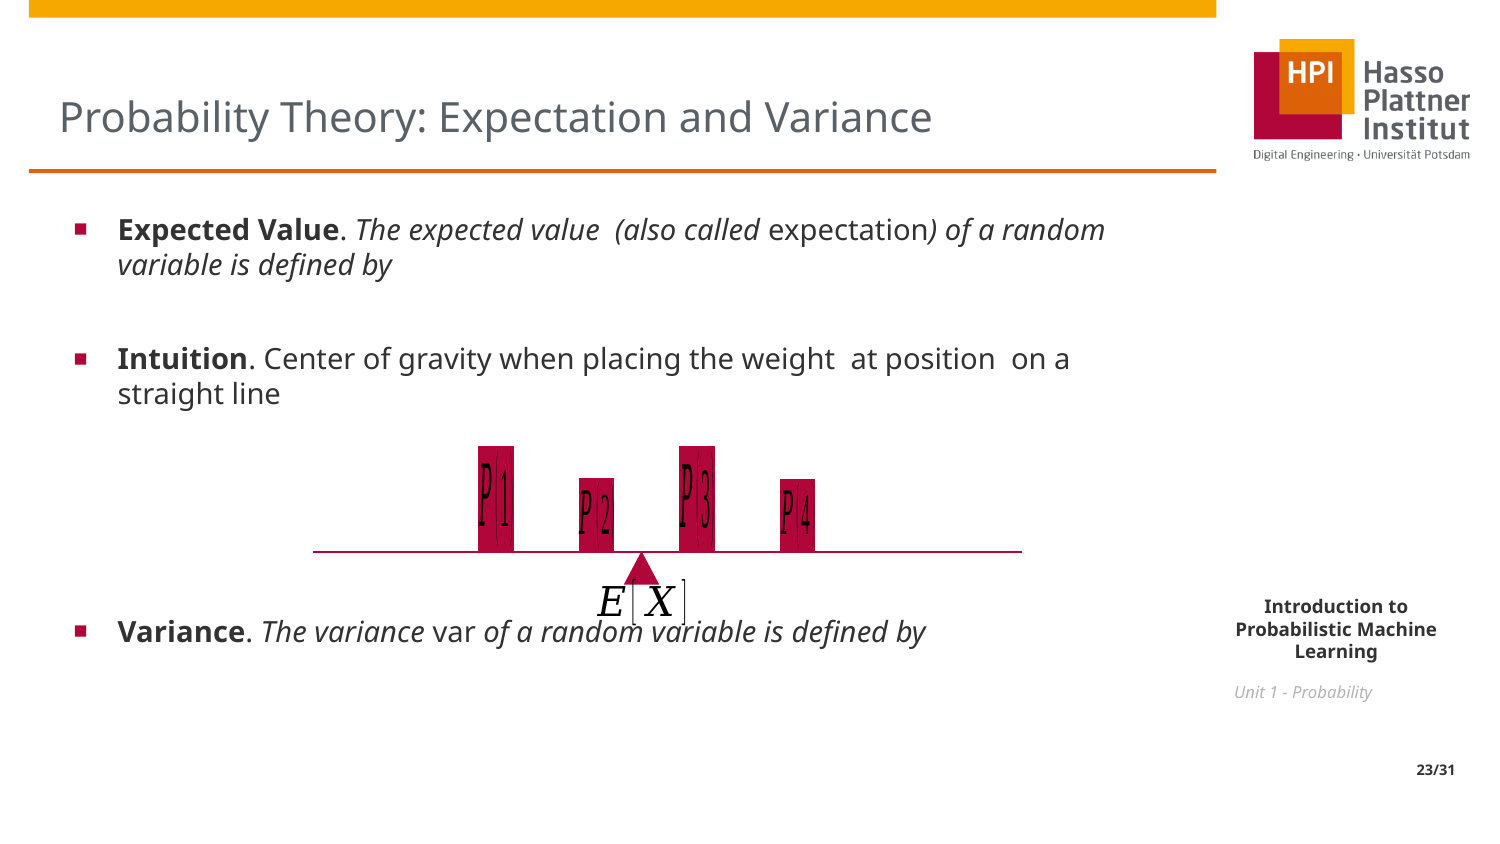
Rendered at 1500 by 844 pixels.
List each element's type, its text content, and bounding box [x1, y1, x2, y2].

title Probability Theory: Expectation and Variance [58, 17, 1187, 170]
text_box [621, 561, 662, 587]
picture [1254, 39, 1470, 161]
